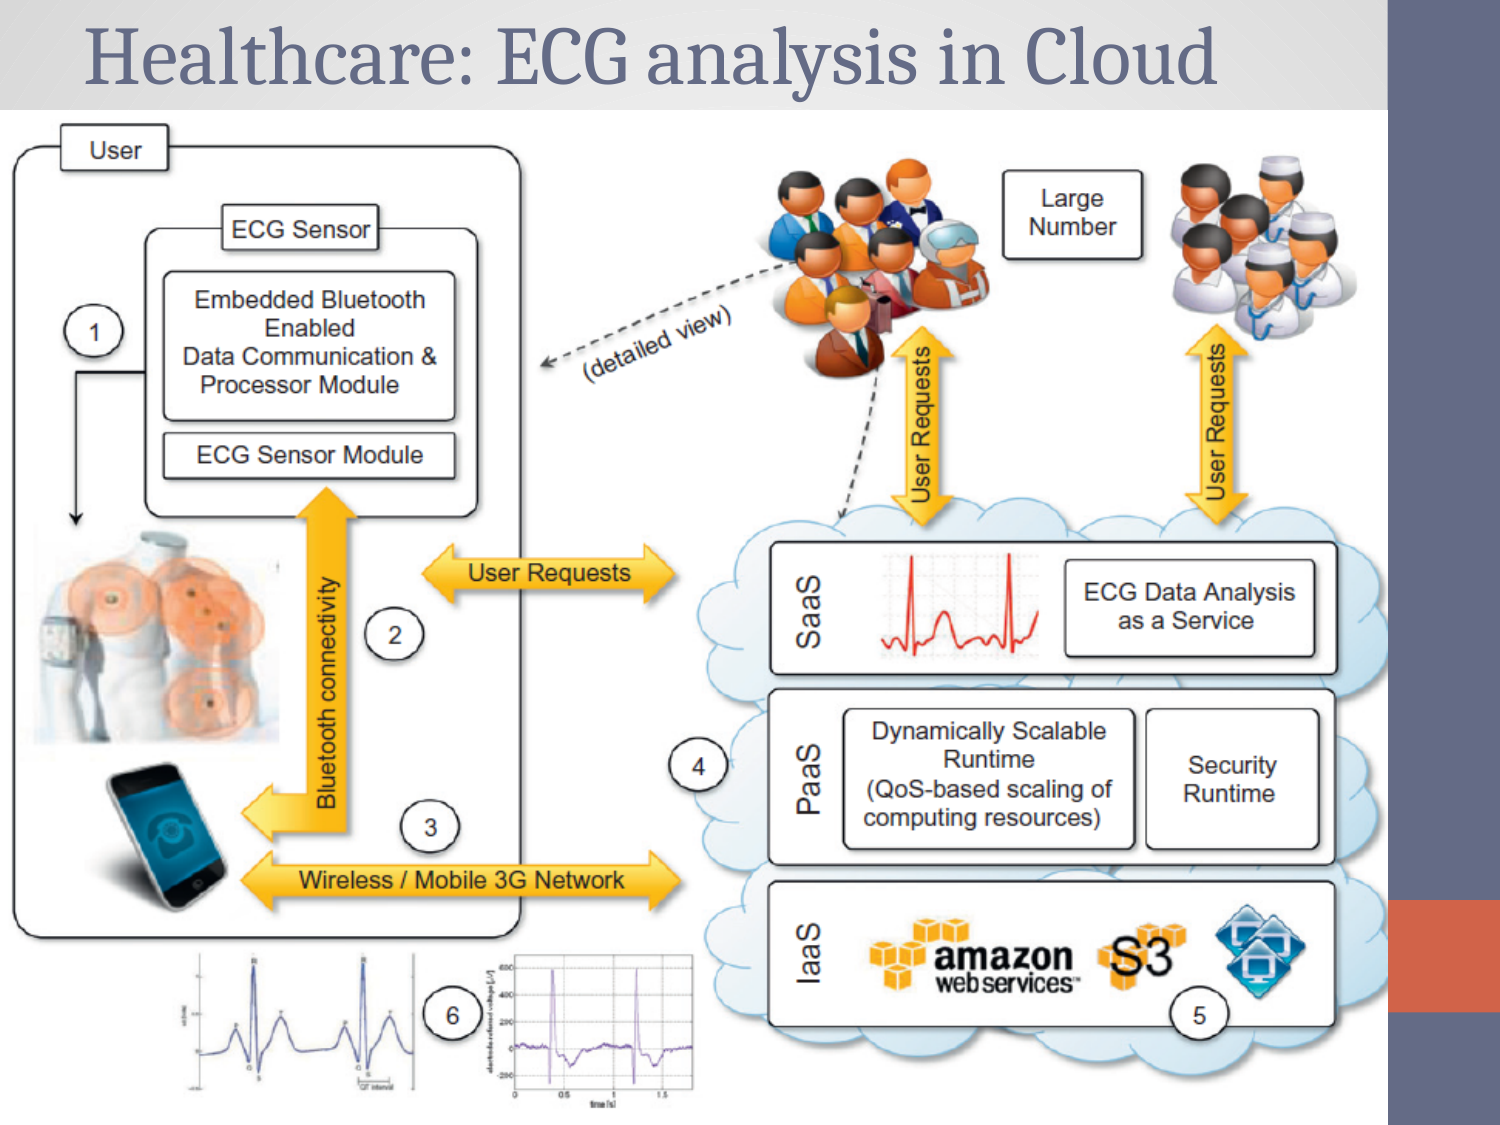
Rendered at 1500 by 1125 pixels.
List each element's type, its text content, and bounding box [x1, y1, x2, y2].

picture [0, 109, 1389, 1125]
title Healthcare: ECG analysis in Cloud [68, 19, 1319, 85]
